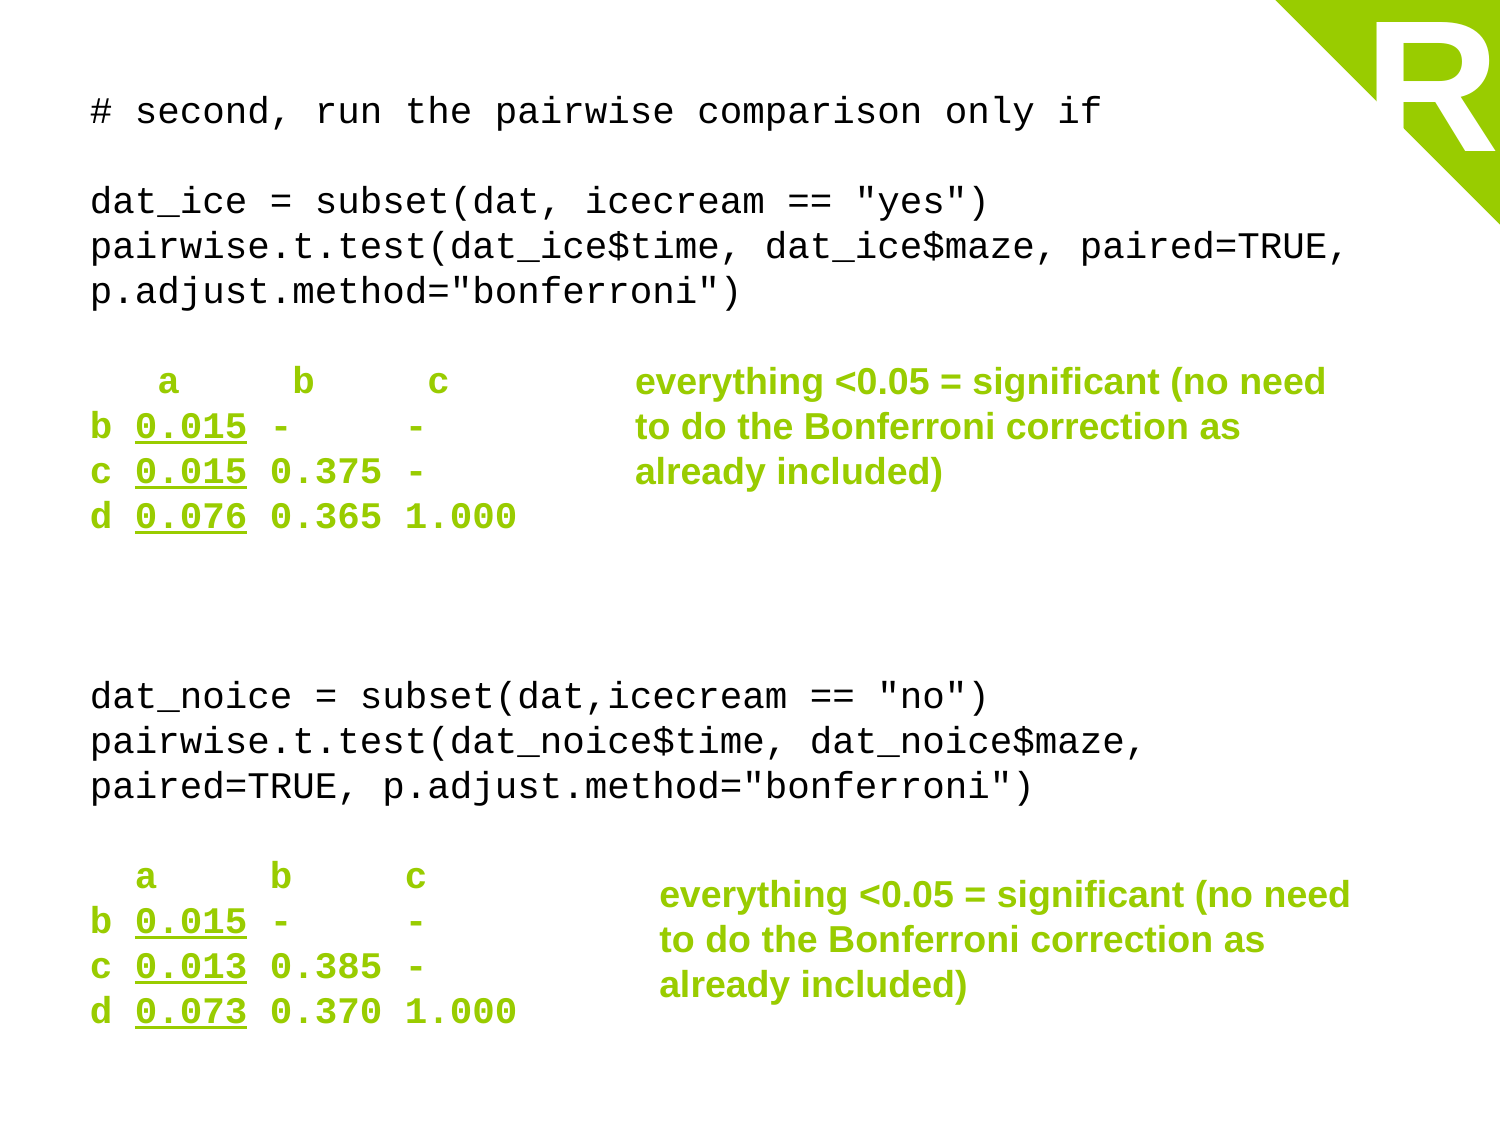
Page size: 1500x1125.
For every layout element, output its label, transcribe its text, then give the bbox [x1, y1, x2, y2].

text_box everything <0.05 = significant (no need to do the Bonferroni correction as already included) [644, 862, 1407, 1013]
text_box everything <0.05 = significant (no need to do the Bonferroni correction as already included) [620, 349, 1383, 500]
text_box # second, run the pairwise comparison only if dat_ice = subset(dat, icecream == "yes") pairwise.t.test(dat_ice$time, dat_ice$maze, paired=TRUE, p.adjust.method="bonferroni") a b c b 0.015 - - c 0.015 0.375 - d 0.076 0.365 1.000 dat_noice = subset(dat,icecream == "no") pairwise.t.test(dat_noice$time, dat_noice$maze, paired=TRUE, p.adjust.method="bonferroni") a b c b 0.015 - - c 0.013 0.385 - d 0.073 0.370 1.000 [74, 78, 1425, 1125]
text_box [1274, 0, 1500, 225]
